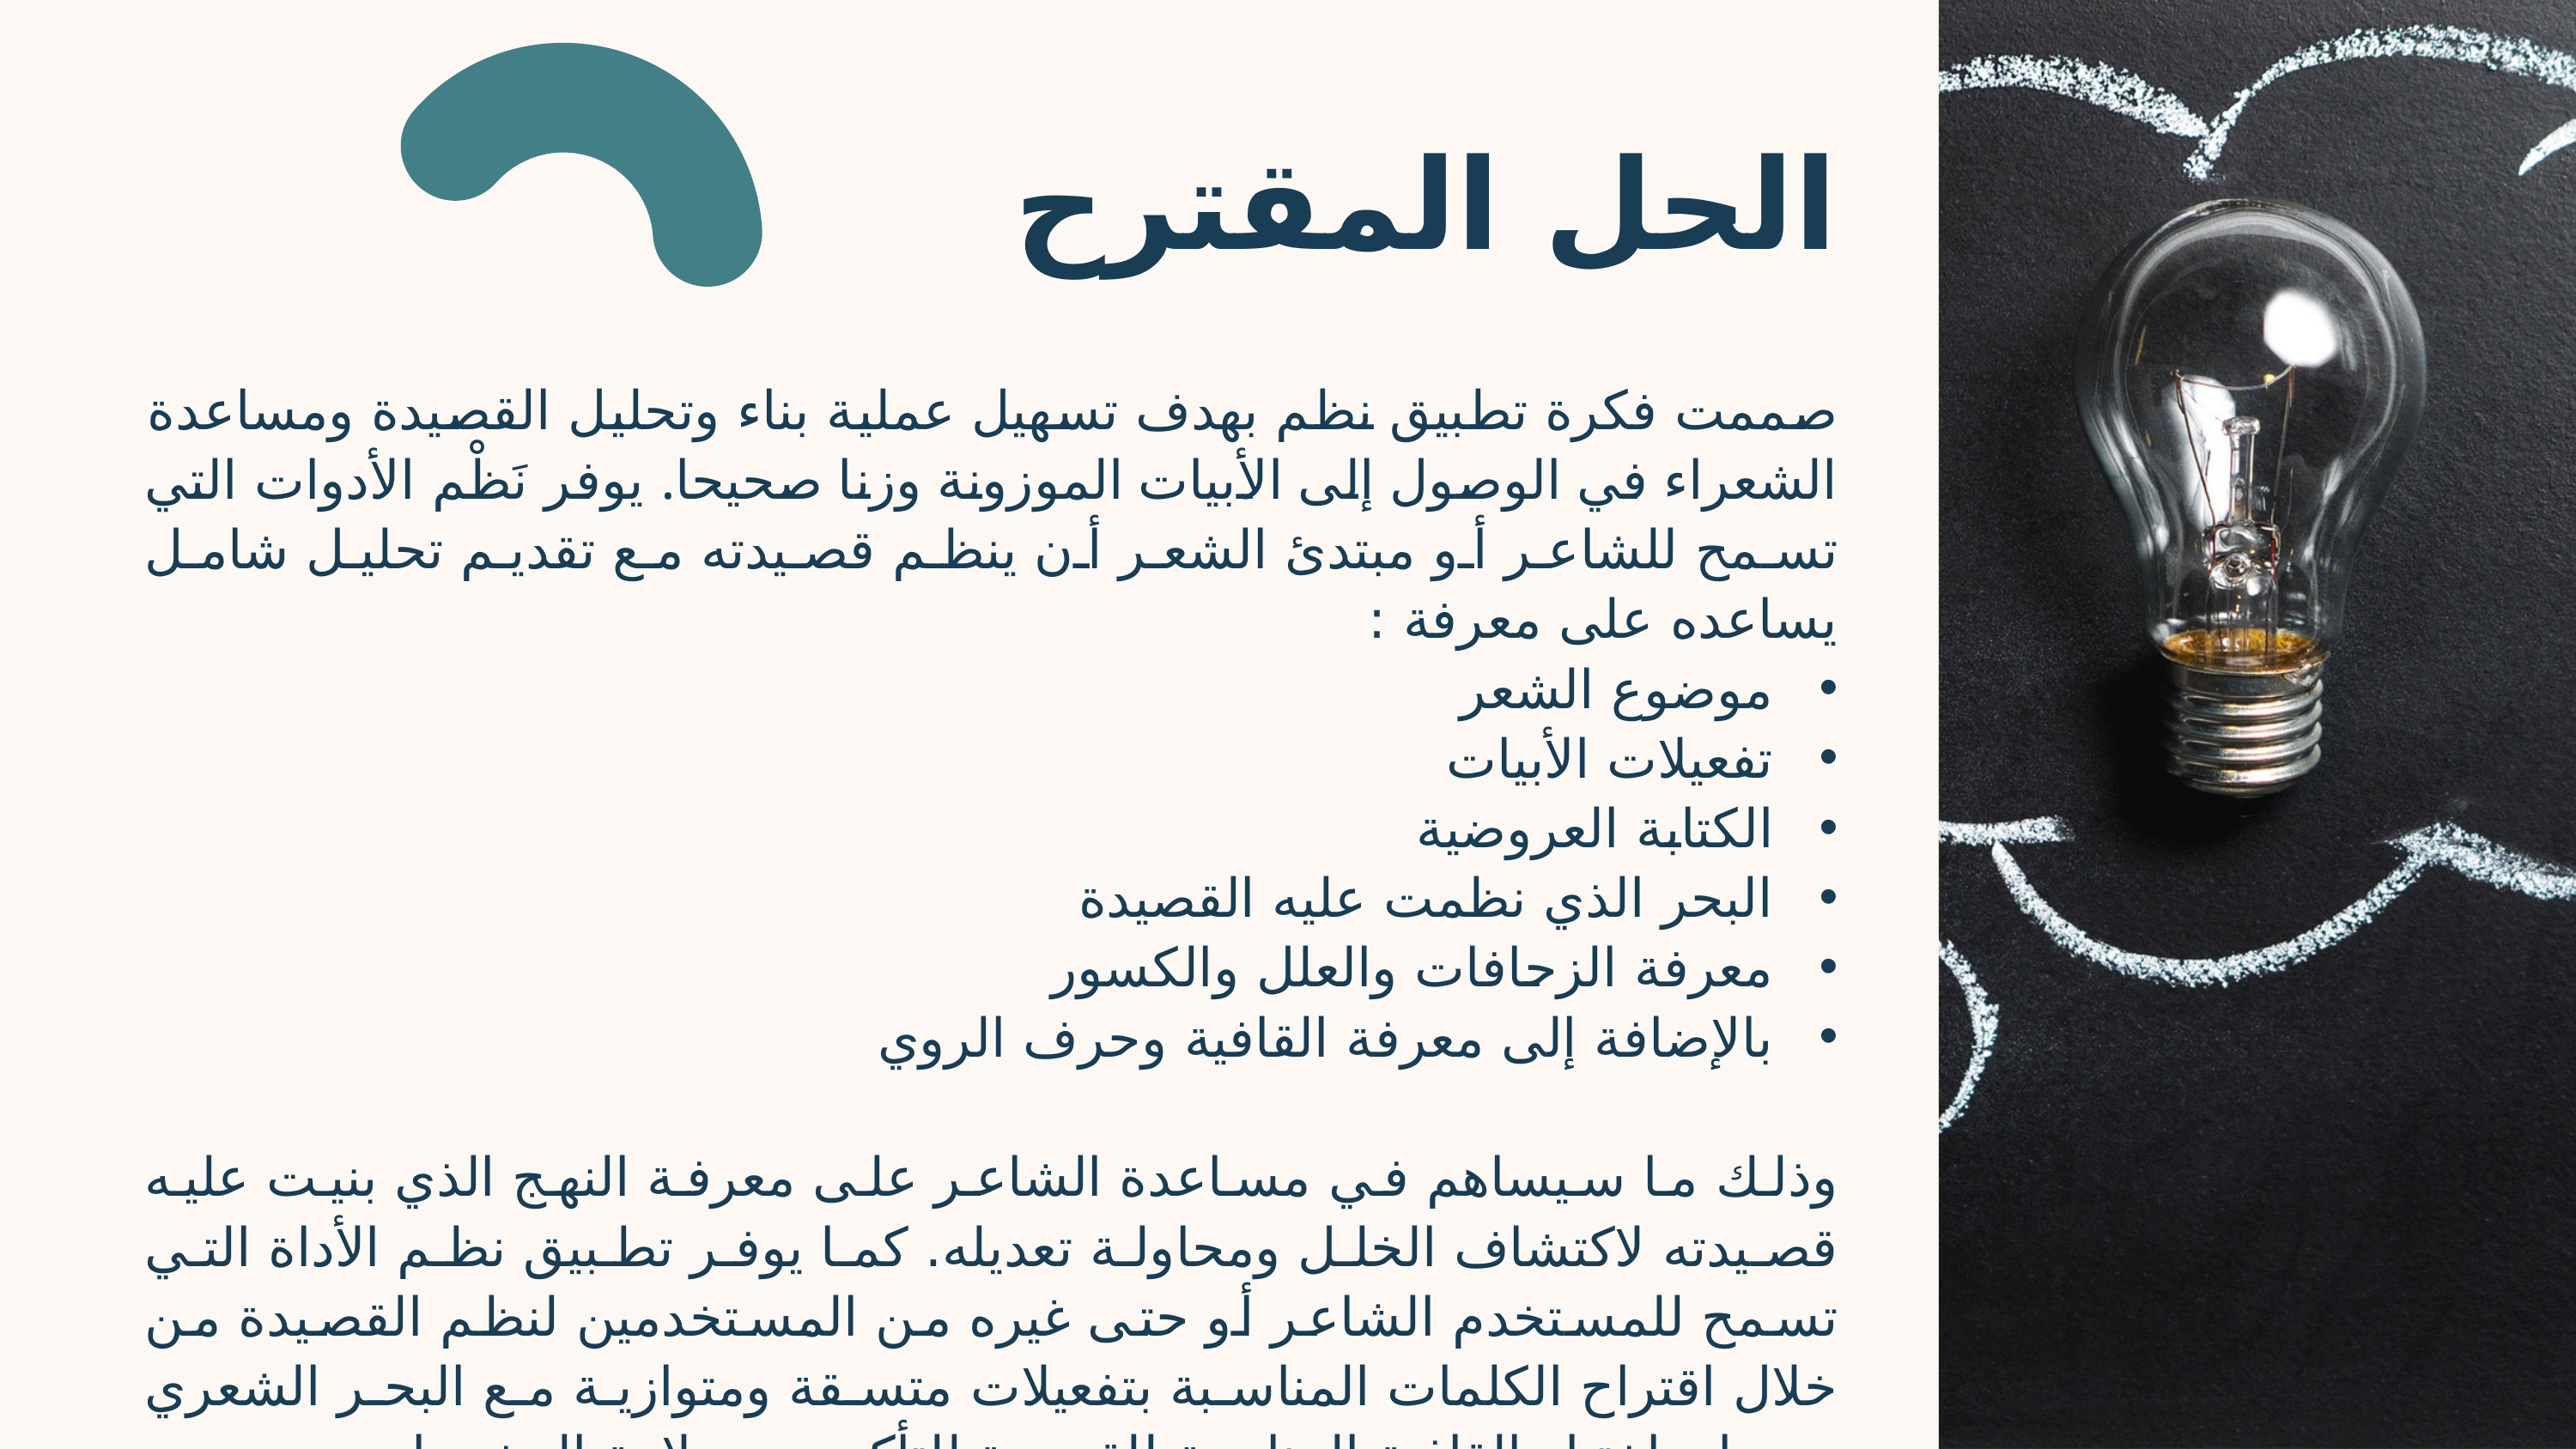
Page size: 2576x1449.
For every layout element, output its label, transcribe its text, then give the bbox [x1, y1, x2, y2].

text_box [144, 369, 1838, 1449]
picture [1938, 0, 2576, 1449]
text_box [407, 48, 784, 246]
text_box الحل المقترح [337, 135, 1838, 275]
